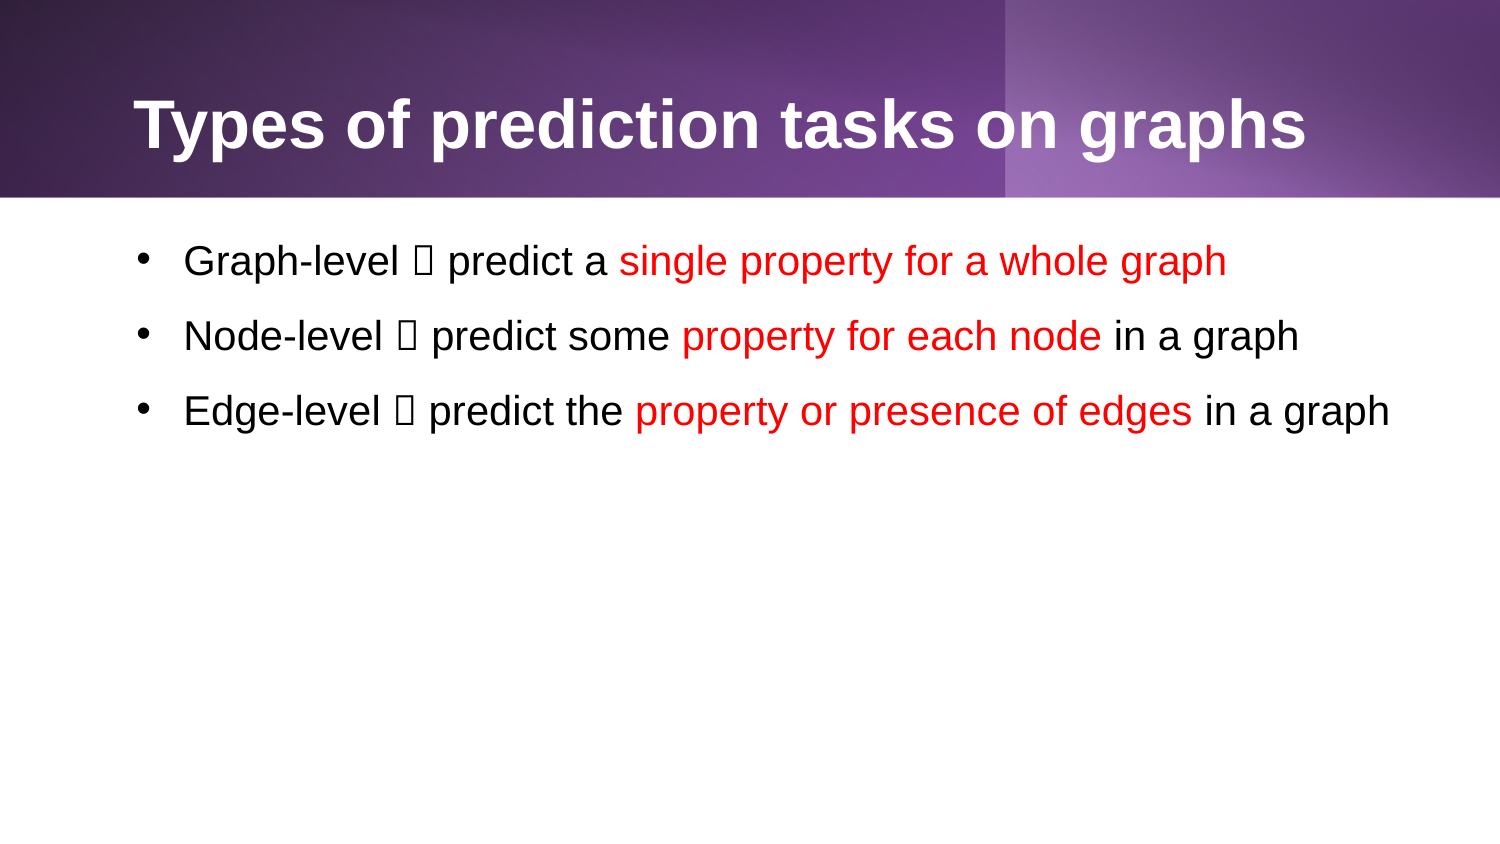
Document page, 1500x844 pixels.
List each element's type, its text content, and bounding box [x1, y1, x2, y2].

picture [0, 0, 1500, 199]
text_box Graph-level  predict a single property for a whole graph Node-level  predict some property for each node in a graph Edge-level  predict the property or presence of edges in a graph [121, 225, 1428, 441]
title Types of prediction tasks on graphs [103, 44, 1397, 208]
